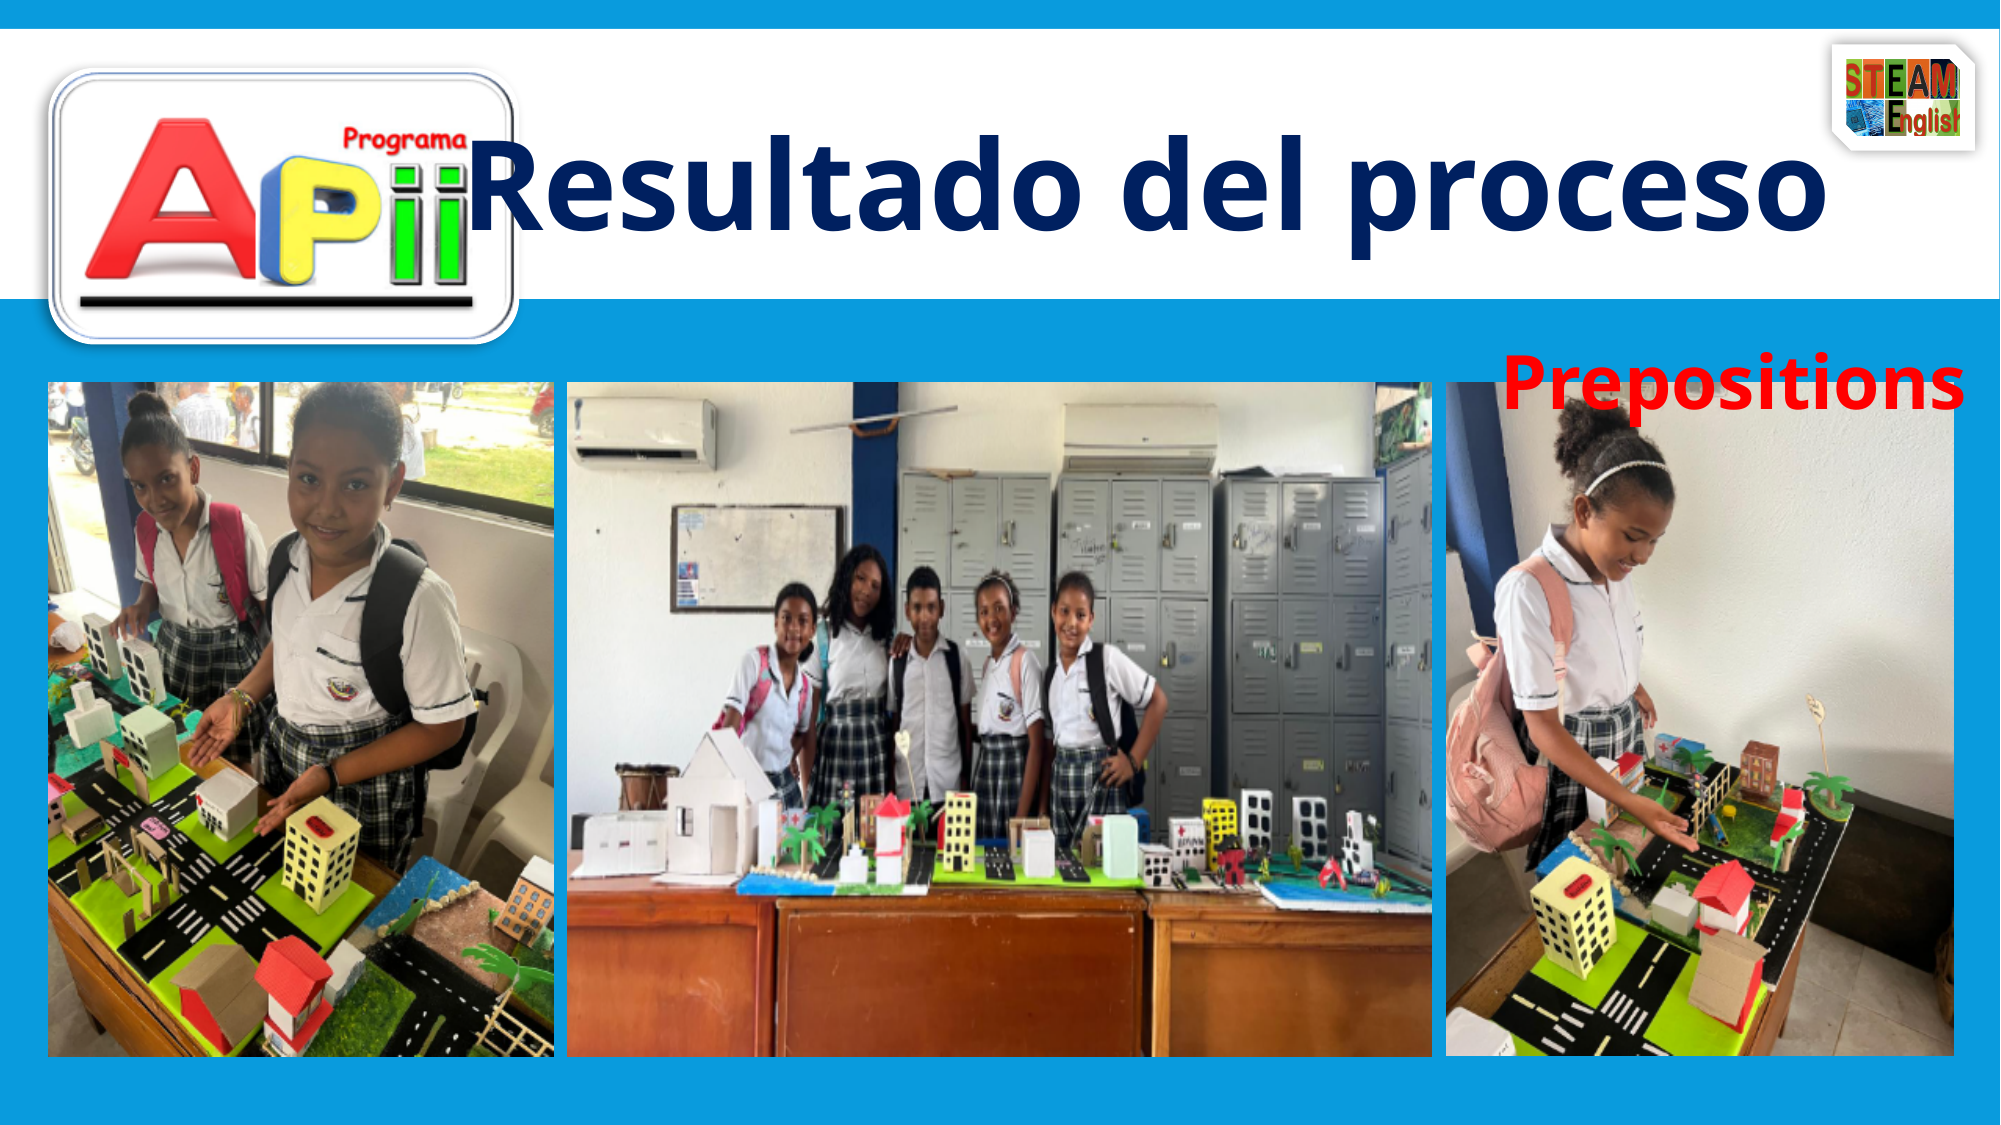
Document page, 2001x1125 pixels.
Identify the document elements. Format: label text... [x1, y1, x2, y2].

picture [49, 383, 553, 1056]
text_box Prepositions [1485, 327, 1982, 432]
picture [1838, 51, 1968, 144]
picture [568, 383, 1431, 1056]
picture [1447, 381, 1954, 1055]
picture [48, 67, 520, 344]
text_box Resultado del proceso [526, 98, 1848, 264]
